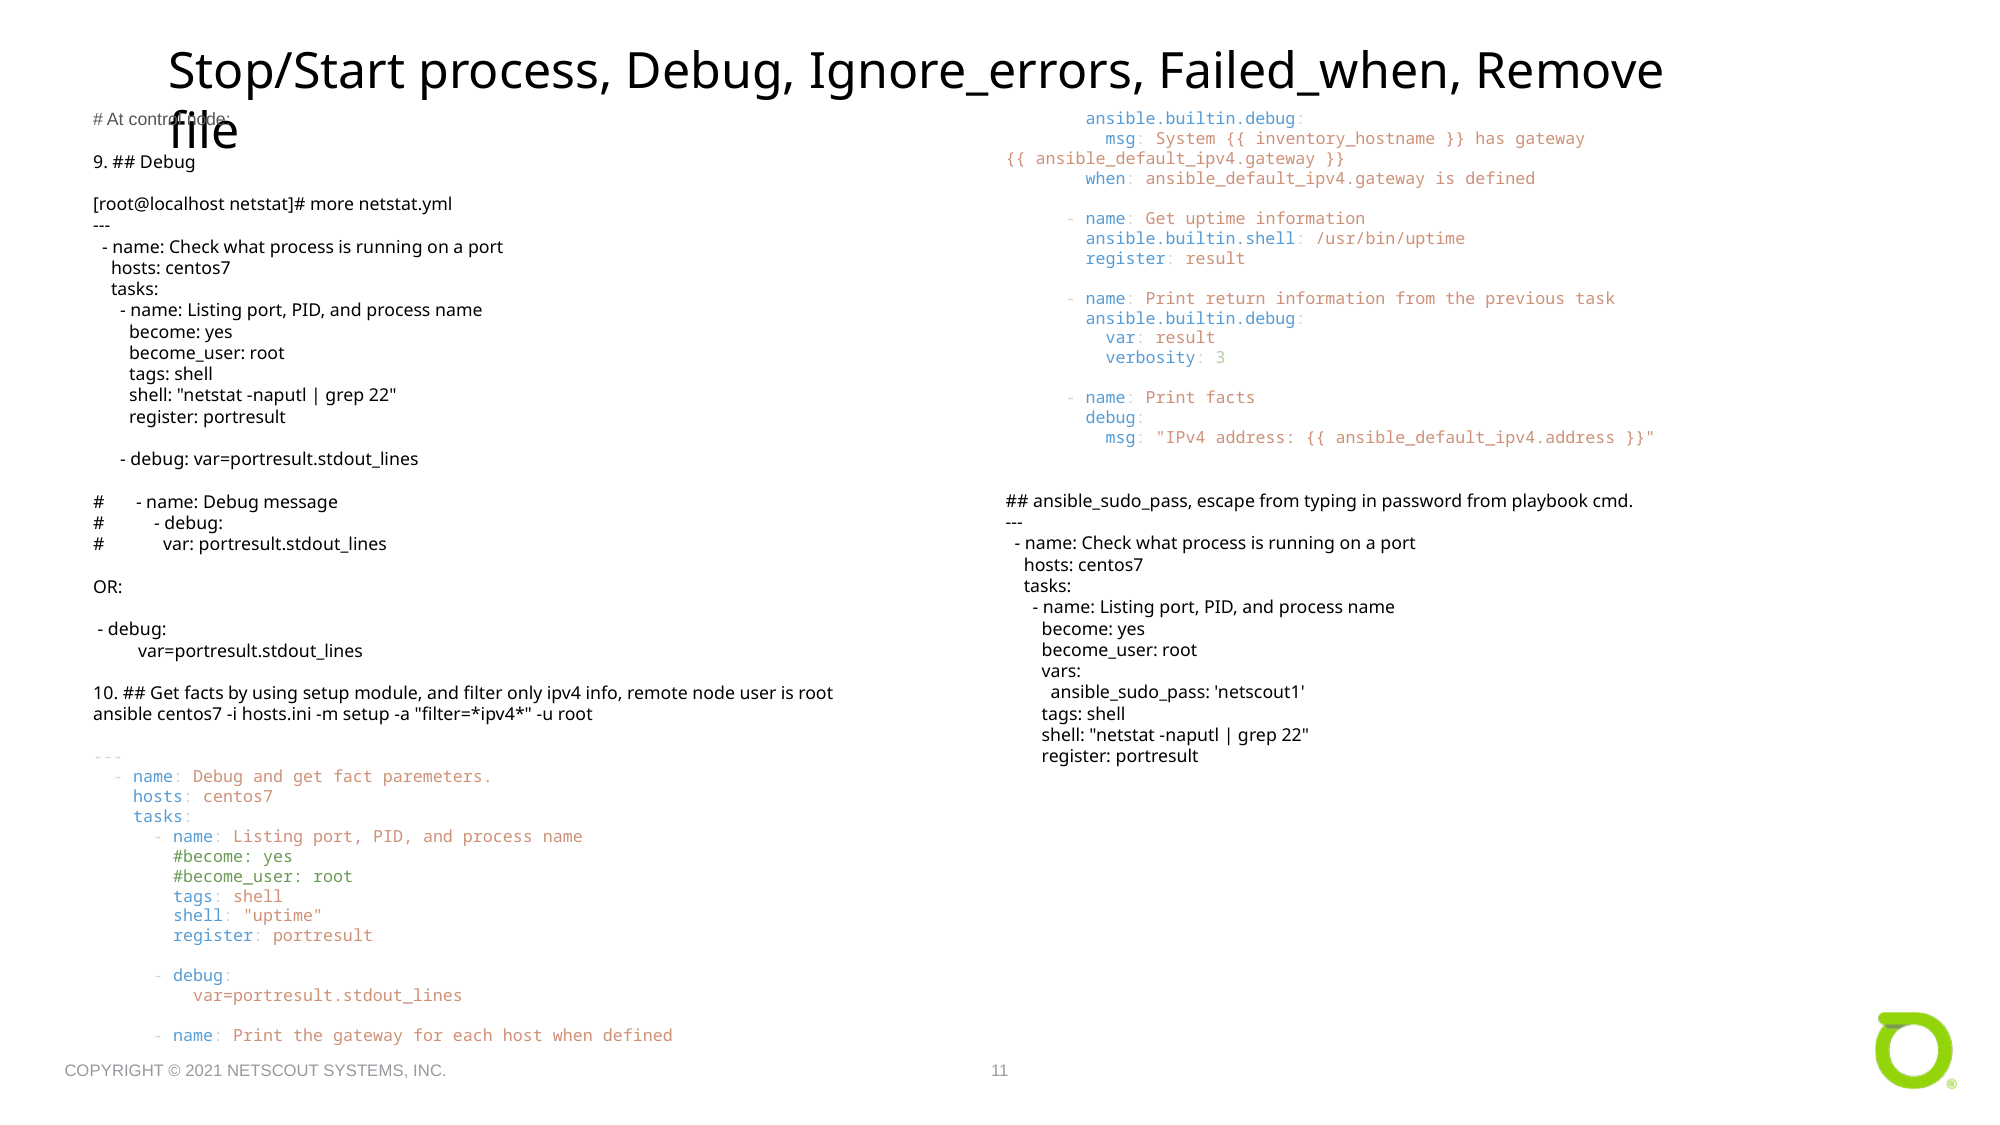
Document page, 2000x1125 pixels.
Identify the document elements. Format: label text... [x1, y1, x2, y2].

text_box Stop/Start process, Debug, Ignore_errors, Failed_when, Remove file [153, 30, 1756, 100]
text_box # At control node: 9. ## Debug [root@localhost netstat]# more netstat.yml --- - name: Check what process is running on a port hosts: centos7 tasks: - name: Listing port, PID, and process name become: yes become_user: root tags: shell shell: "netstat -naputl | grep 22" register: portresult - debug: var=portresult.stdout_lines # - name: Debug message # - debug: # var: portresult.stdout_lines OR: - debug: var=portresult.stdout_lines 10. ## Get facts by using setup module, and filter only ipv4 info, remote node user is root ansible centos7 -i hosts.ini -m setup -a "filter=*ipv4*" -u root --- - name: Debug and get fact paremeters. hosts: centos7 tasks: - name: Listing port, PID, and process name #become: yes #become_user: root tags: shell shell: "uptime" register: portresult - debug: var=portresult.stdout_lines - name: Print the gateway for each host when defined ansible.builtin.debug: msg: System {{ inventory_hostname }} has gateway {{ ansible_default_ipv4.gateway }} when: ansible_default_ipv4.gateway is defined - name: Get uptime information ansible.builtin.shell: /usr/bin/uptime register: result - name: Print return information from the previous task ansible.builtin.debug: var: result verbosity: 3 - name: Print facts debug: msg: "IPv4 address: {{ ansible_default_ipv4.address }}" ## ansible_sudo_pass, escape from typing in password from playbook cmd. --- - name: Check what process is running on a port hosts: centos7 tasks: - name: Listing port, PID, and process name become: yes become_user: root vars: ansible_sudo_pass: 'netscout1' tags: shell shell: "netstat -naputl | grep 22" register: portresult [78, 100, 1933, 1059]
picture [1867, 1004, 1963, 1095]
